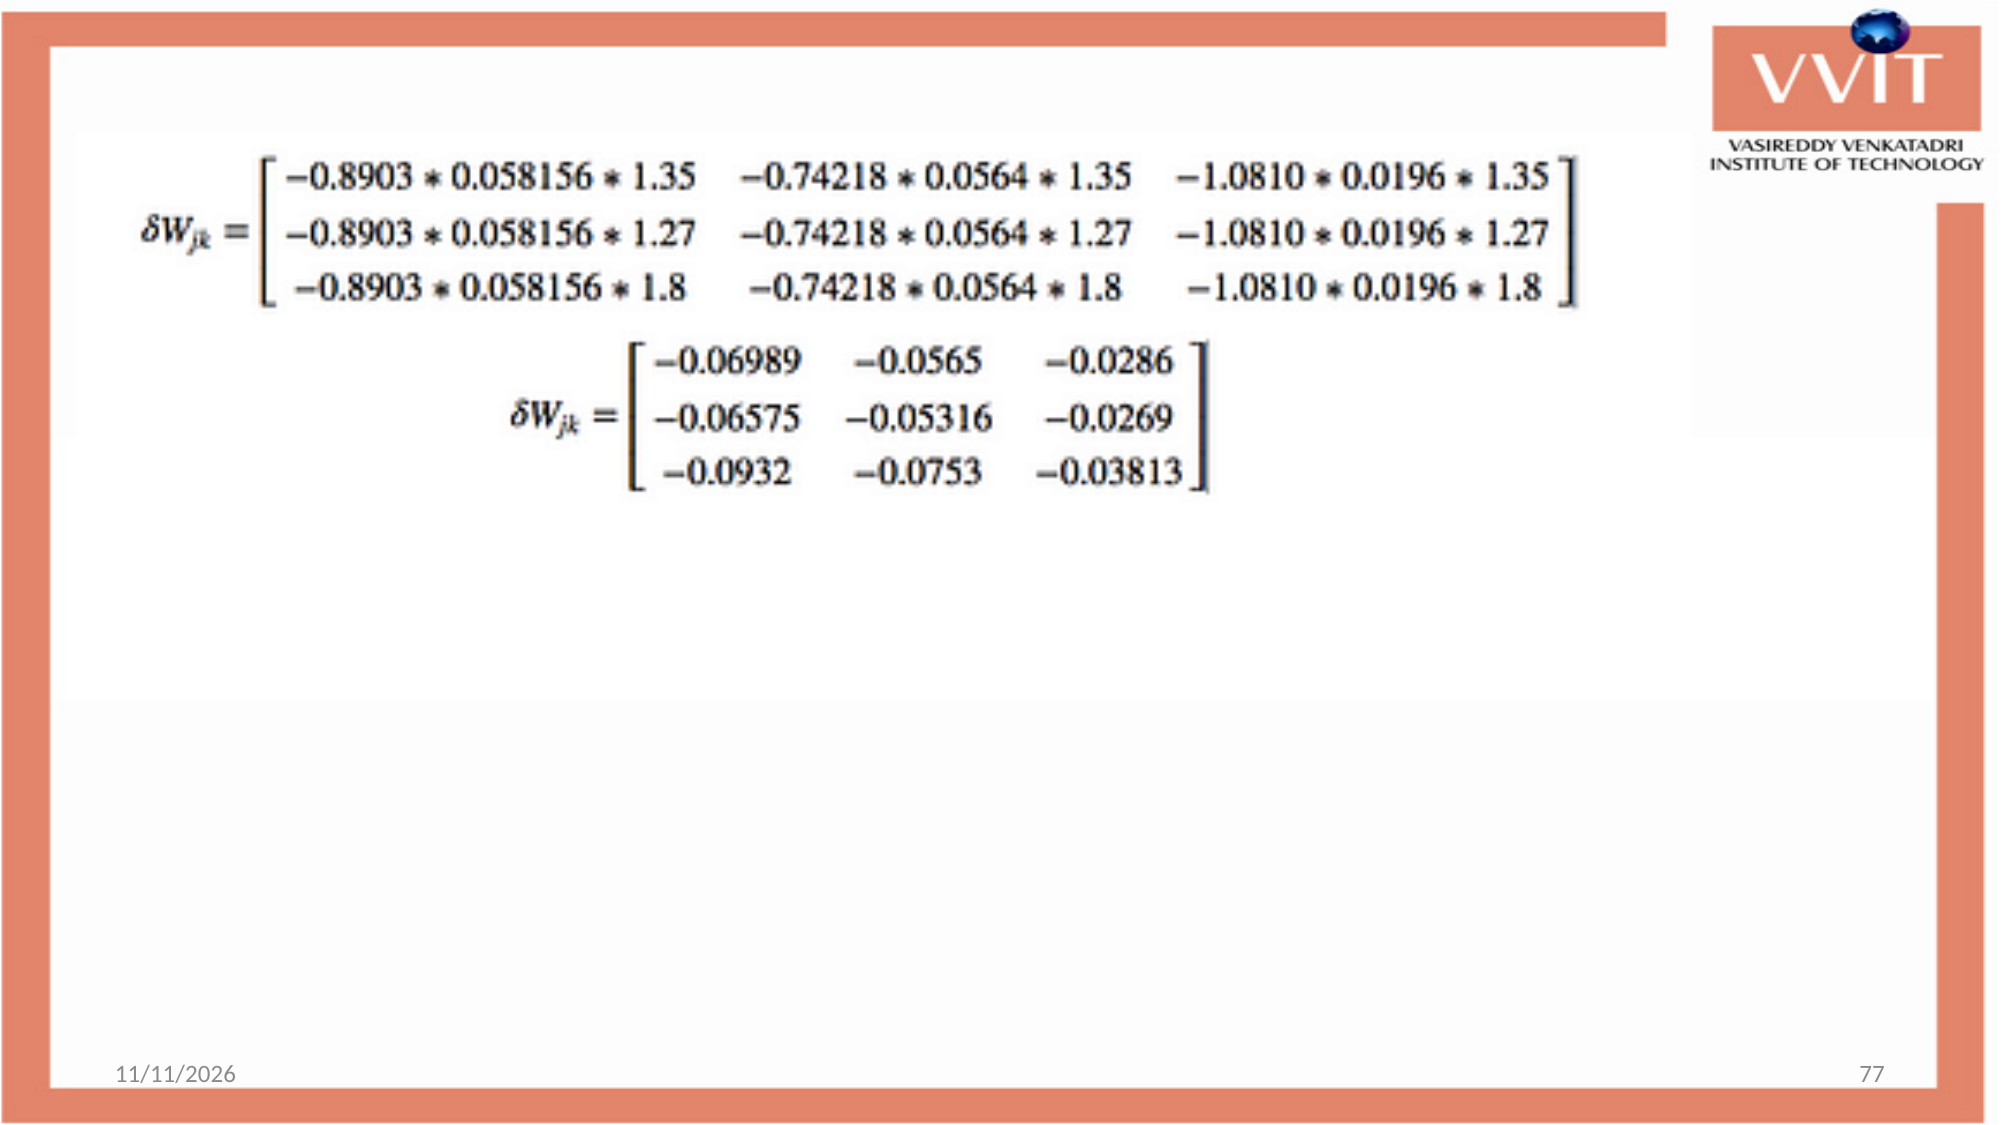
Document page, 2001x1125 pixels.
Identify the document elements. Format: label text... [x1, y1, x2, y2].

picture [0, 0, 2001, 1125]
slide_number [99, 1042, 567, 1103]
slide_number 77 [1433, 1042, 1900, 1103]
